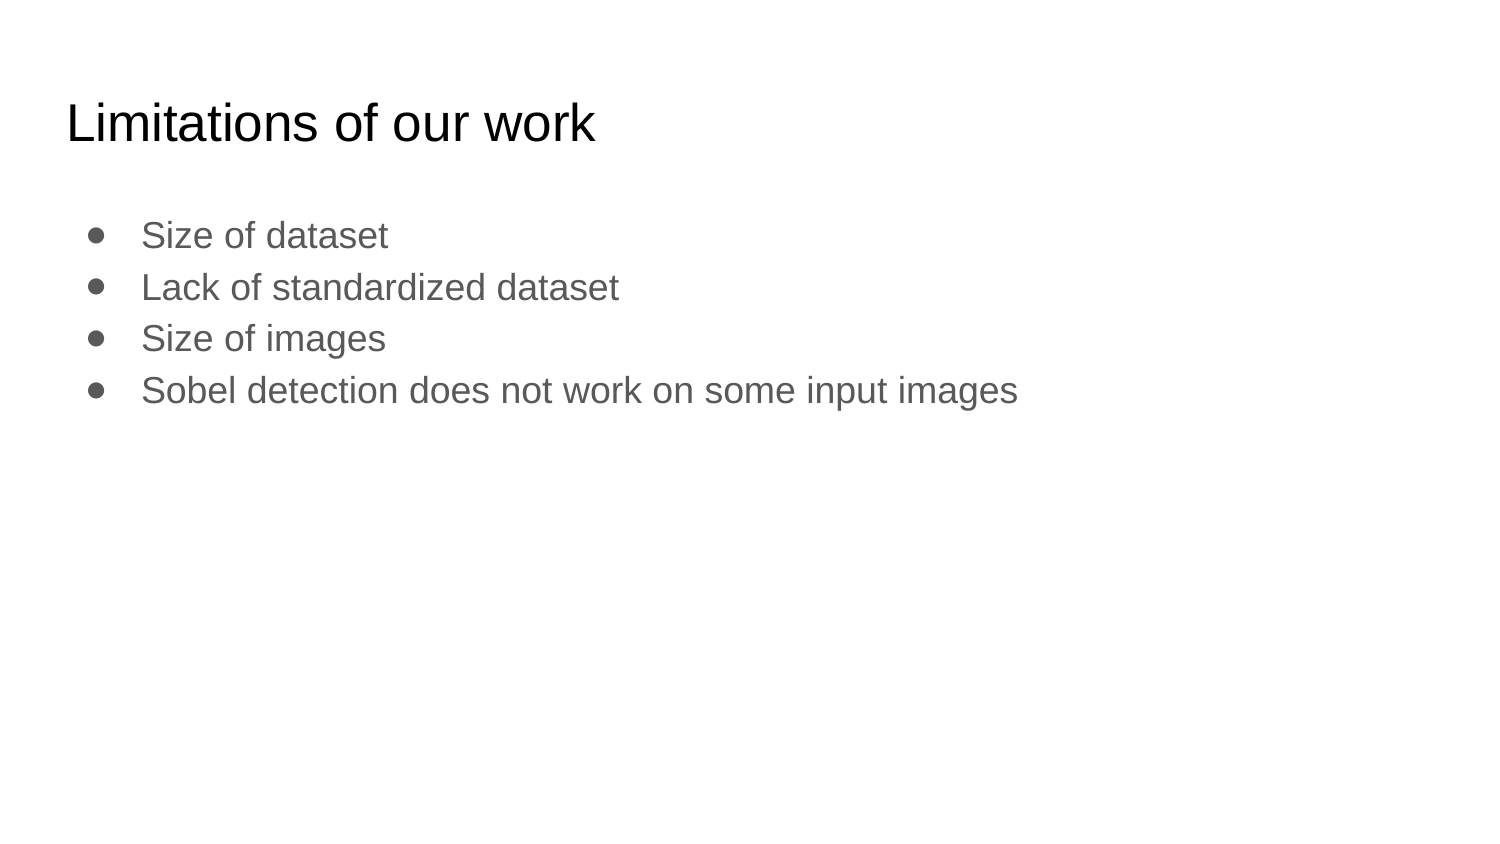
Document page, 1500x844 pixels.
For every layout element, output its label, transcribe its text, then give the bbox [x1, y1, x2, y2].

list Size of dataset Lack of standardized dataset Size of images Sobel detection does not work on some input images [51, 189, 1449, 750]
title Limitations of our work [51, 72, 1449, 167]
